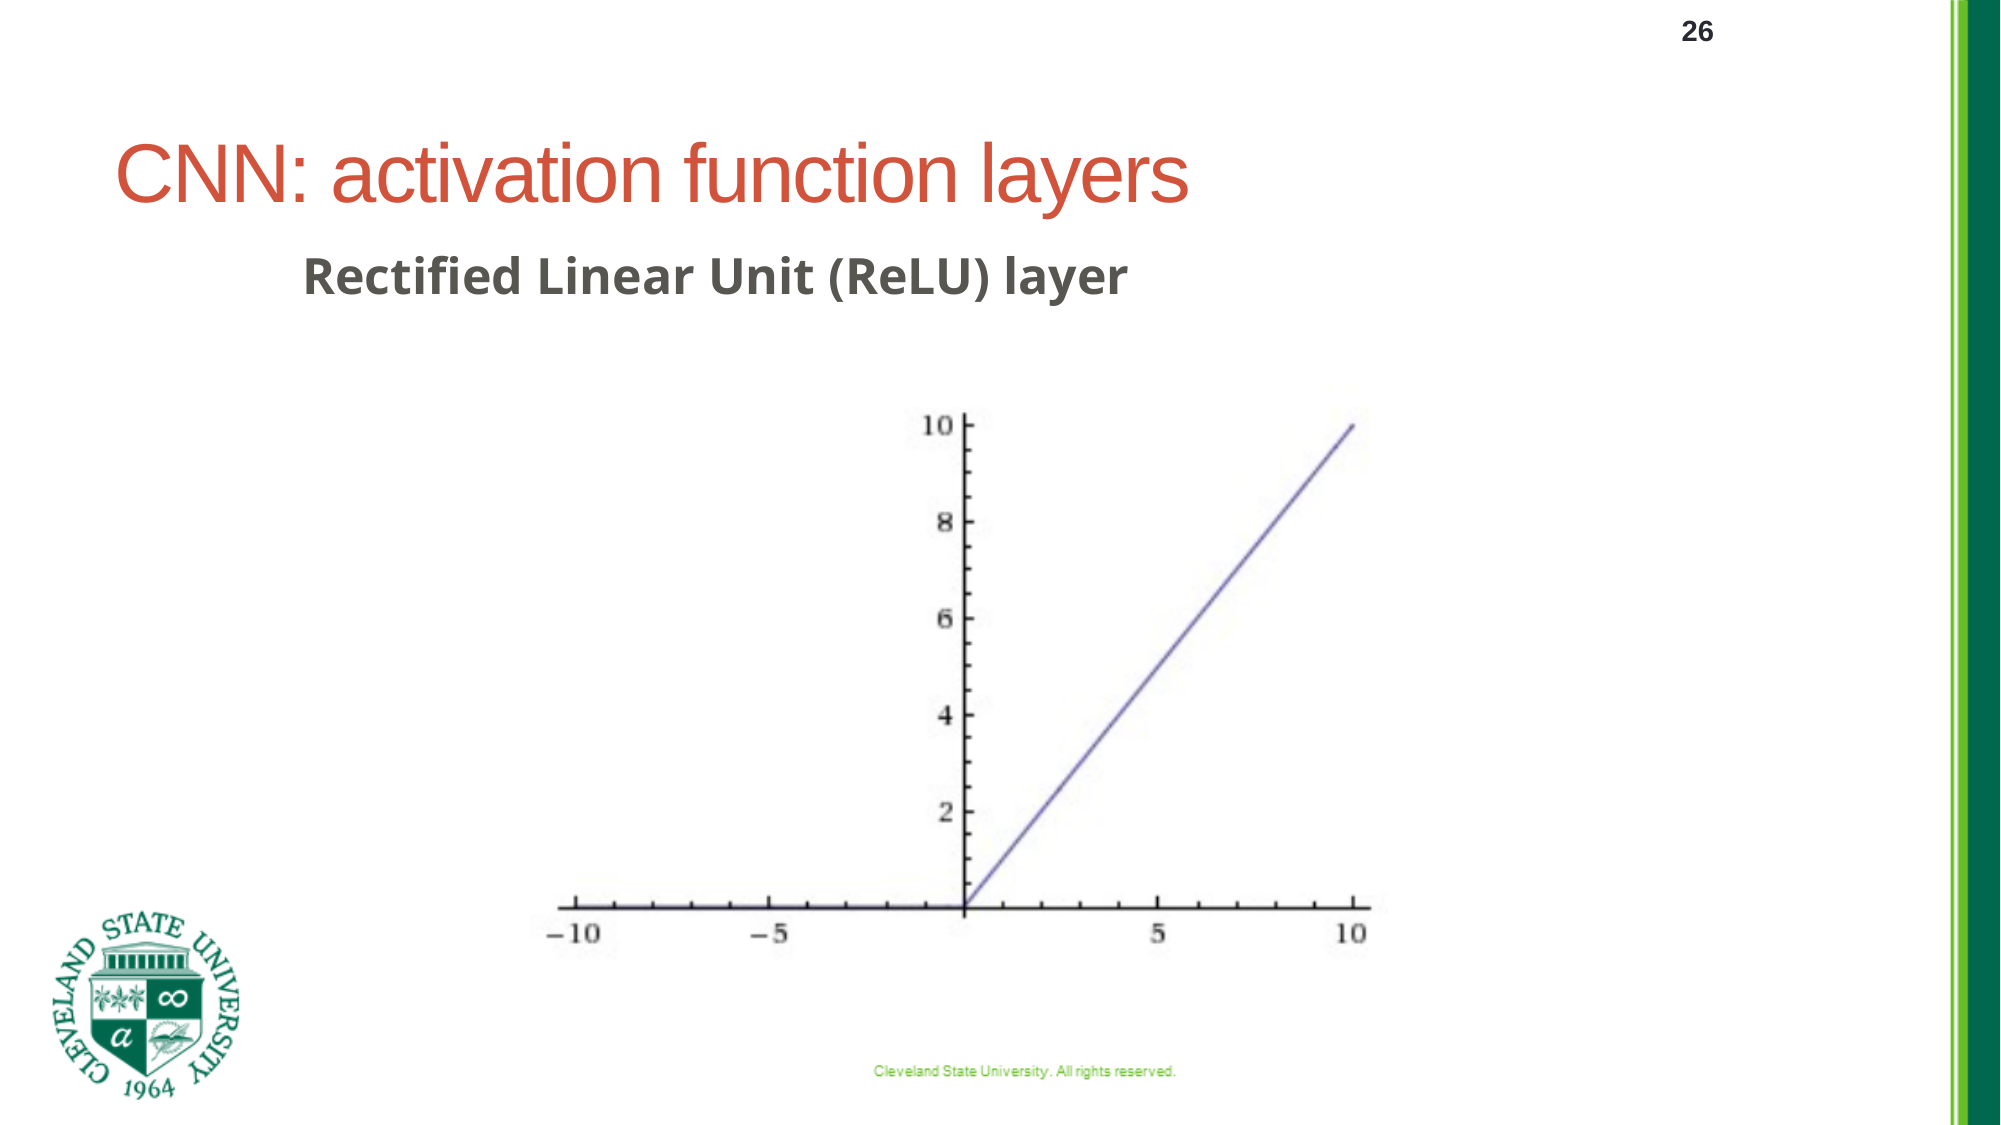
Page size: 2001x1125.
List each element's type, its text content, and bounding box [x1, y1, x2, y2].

picture [0, 0, 2001, 1125]
text_box Rectified Linear Unit (ReLU) layer [287, 237, 1725, 350]
title CNN: activation function layers [99, 87, 1900, 250]
slide_number 26 [1666, 3, 1900, 57]
